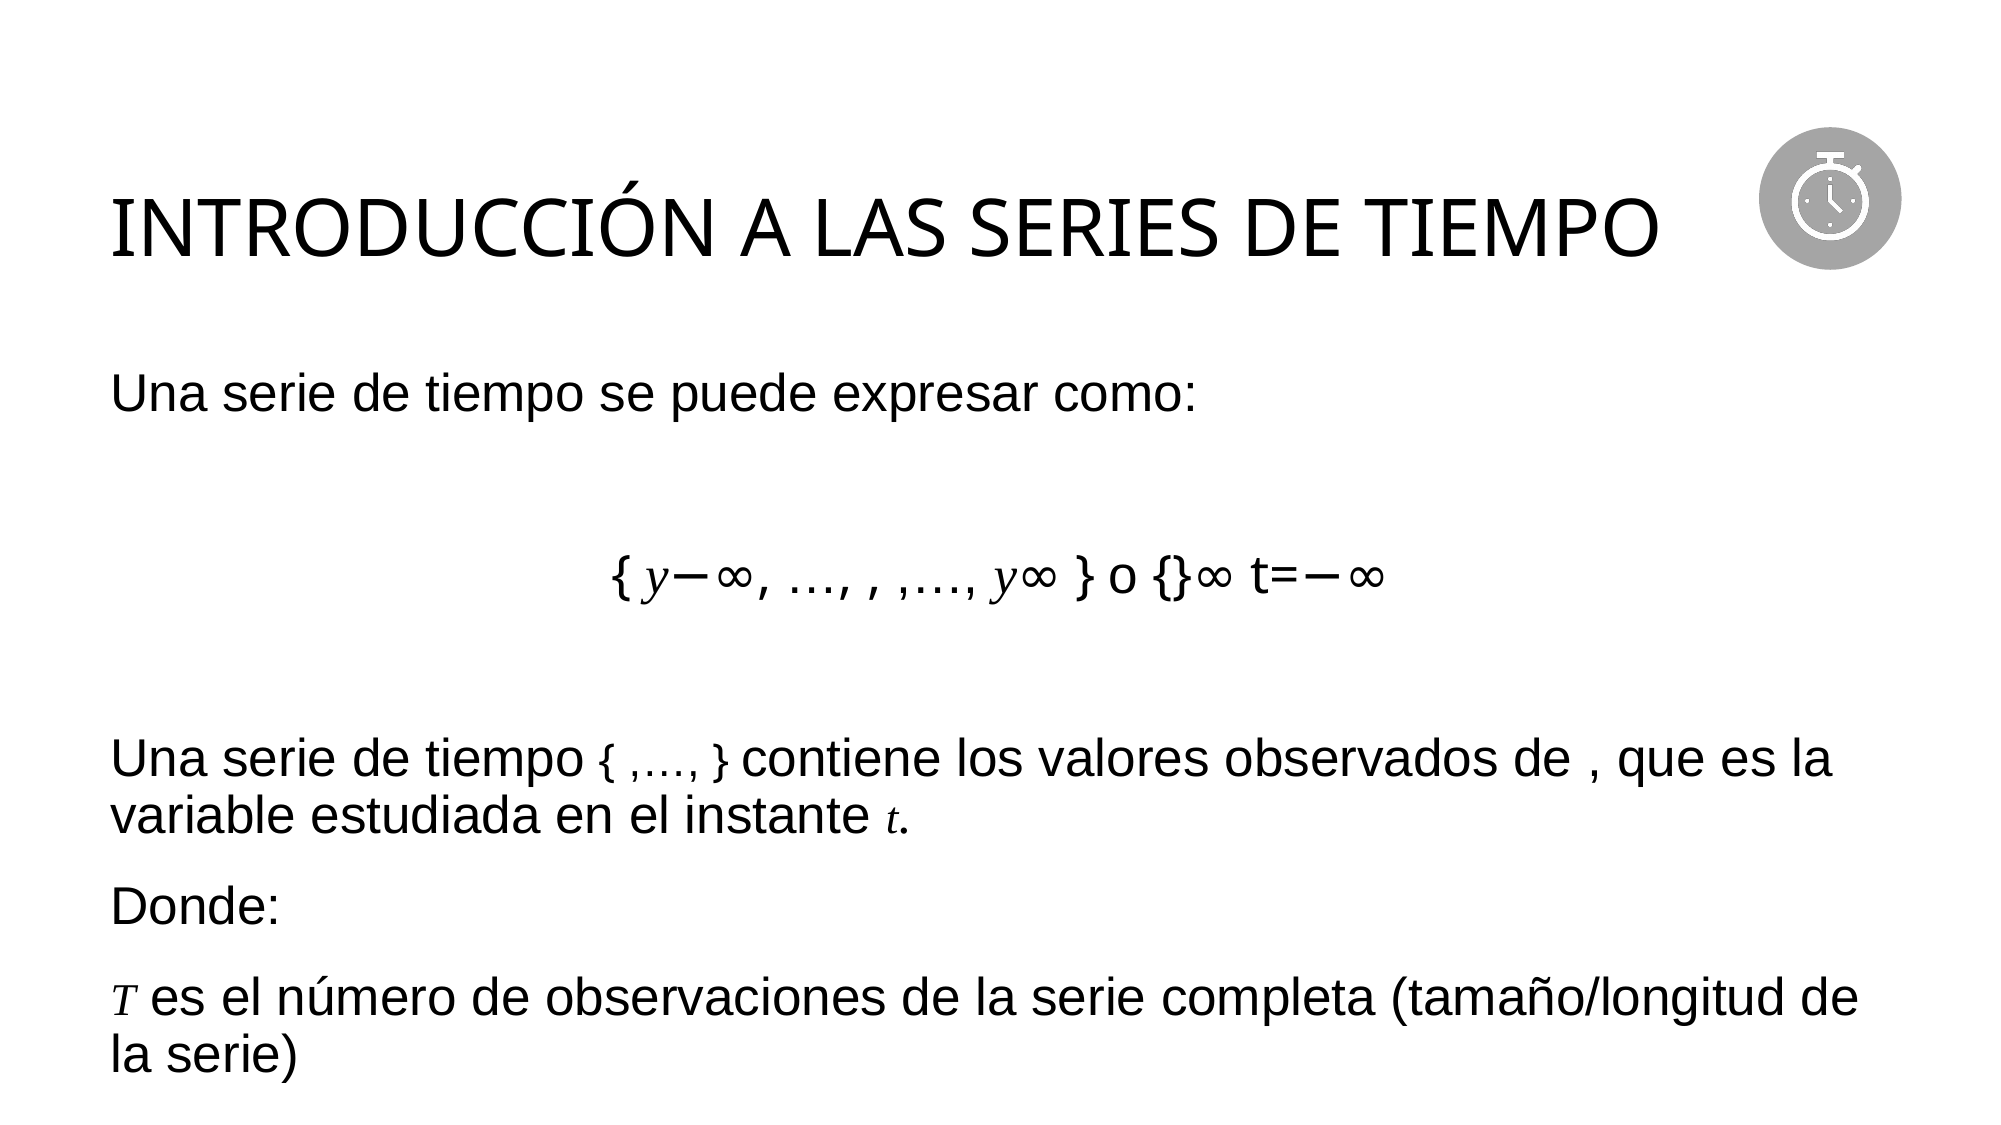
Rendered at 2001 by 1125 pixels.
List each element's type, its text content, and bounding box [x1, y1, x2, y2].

title INTRODUCCIÓN A LAS SERIES DE TIEMPO [95, 115, 1905, 282]
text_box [1758, 127, 1902, 270]
